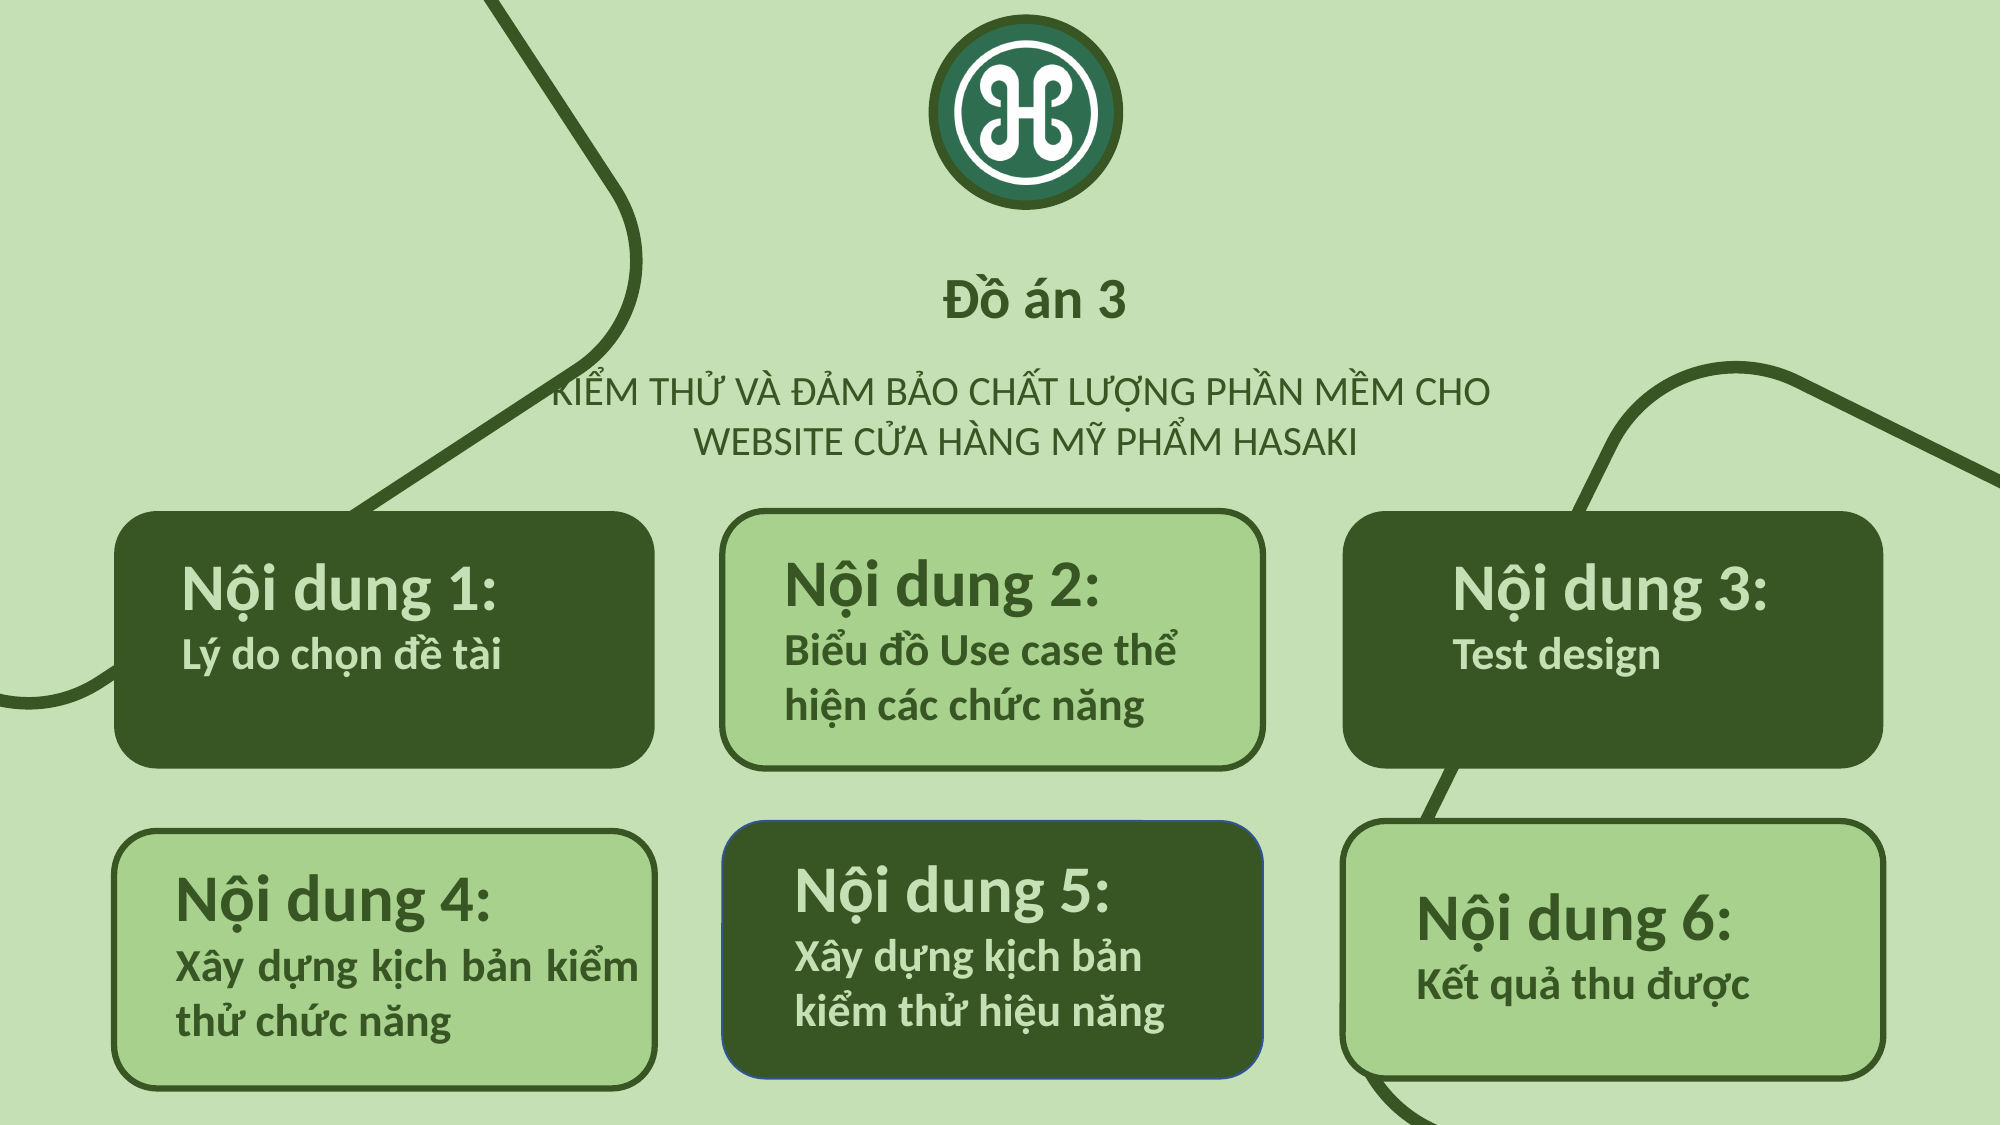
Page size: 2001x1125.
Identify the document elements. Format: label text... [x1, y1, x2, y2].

text_box [1374, 366, 2000, 1125]
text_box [114, 830, 655, 1089]
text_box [722, 821, 1263, 1079]
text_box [722, 511, 1263, 769]
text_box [114, 511, 655, 769]
text_box [932, 18, 1120, 207]
text_box [0, 0, 638, 705]
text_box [1342, 821, 1884, 1079]
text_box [1342, 511, 1884, 769]
text_box KIỂM THỬ VÀ ĐẢM BẢO CHẤT LƯỢNG PHẦN MỀM CHO WEBSITE CỬA HÀNG MỸ PHẨM HASAKI [416, 356, 1636, 472]
text_box Đồ án 3 [815, 253, 1254, 338]
